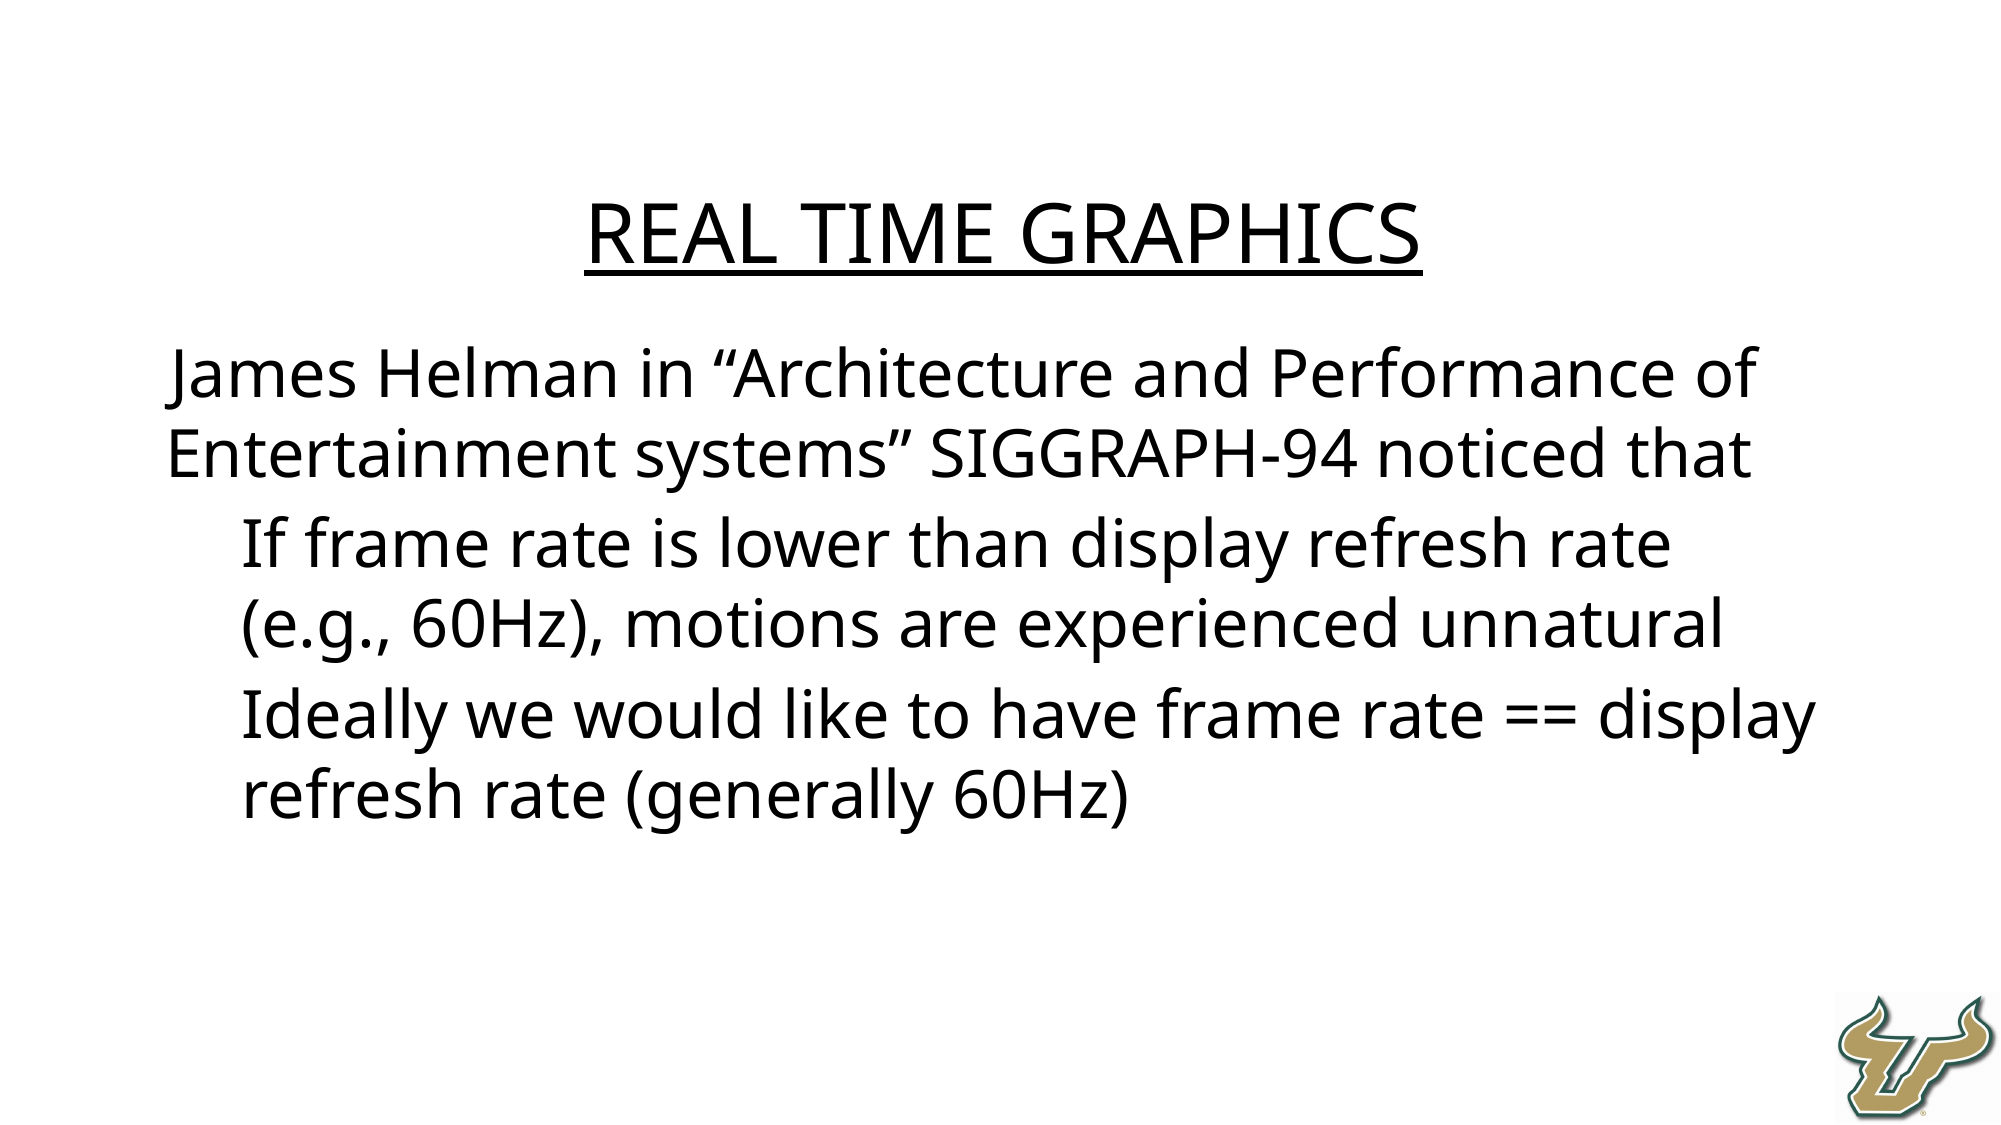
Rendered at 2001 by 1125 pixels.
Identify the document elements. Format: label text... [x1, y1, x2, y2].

list Real Time Graphics James Helman in “Architecture and Performance of Entertainment systems” SIGGRAPH-94 noticed that If frame rate is lower than display refresh rate (e.g., 60Hz), motions are experienced unnatural Ideally we would like to have frame rate == display refresh rate (generally 60Hz) [150, 135, 1850, 990]
picture [1835, 992, 2000, 1124]
